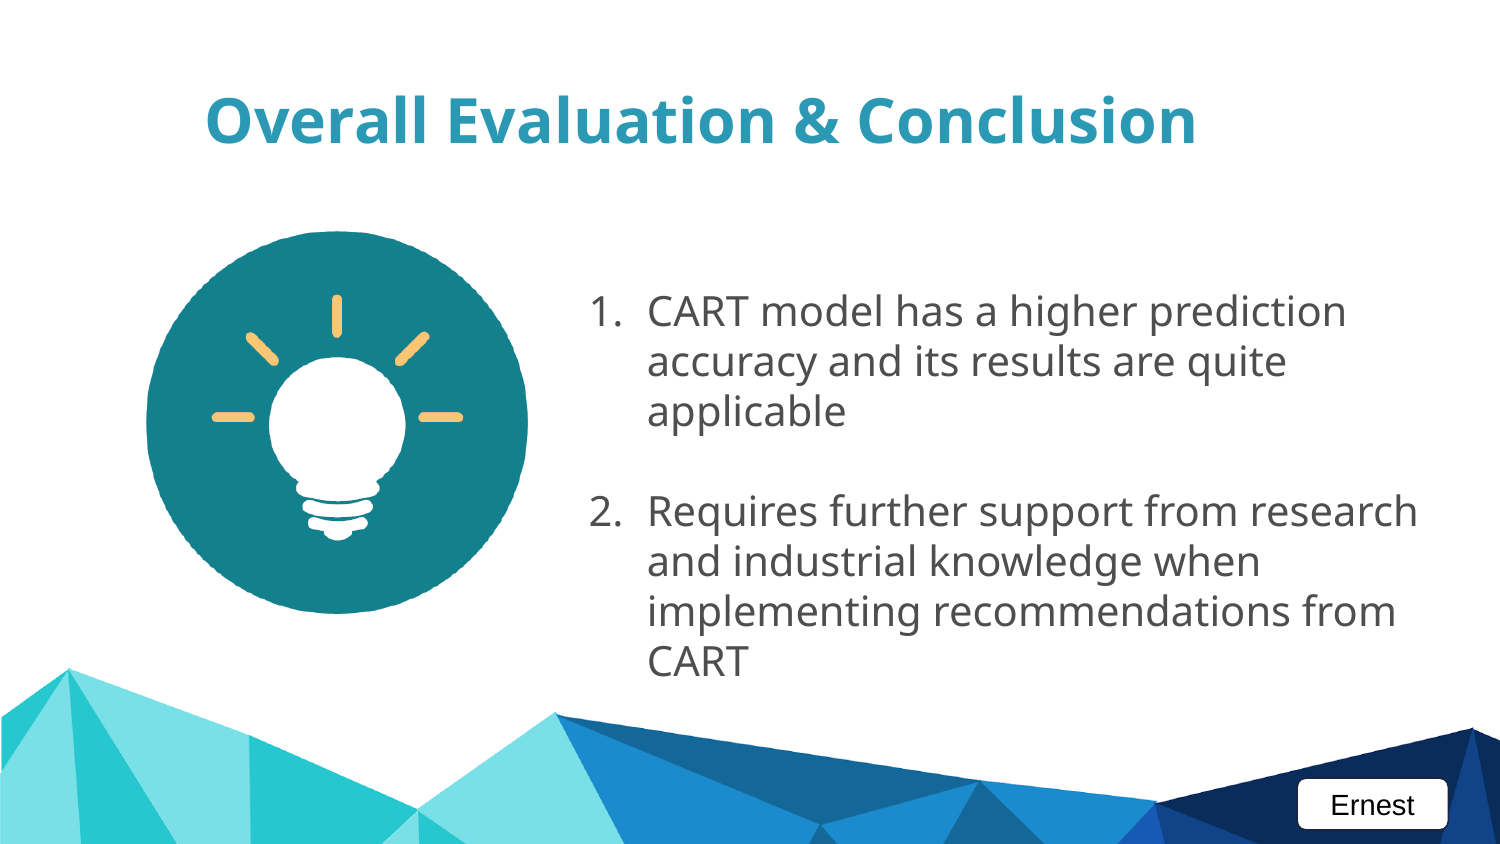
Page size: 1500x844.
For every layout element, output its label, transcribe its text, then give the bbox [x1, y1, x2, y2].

text_box Overall Evaluation & Conclusion [54, 77, 1350, 160]
picture [116, 201, 558, 643]
picture [0, 667, 1500, 844]
text_box Ernest [1297, 778, 1449, 830]
text_box CART model has a higher prediction accuracy and its results are quite applicable Requires further support from research and industrial knowledge when implementing recommendations from CART [566, 282, 1442, 595]
